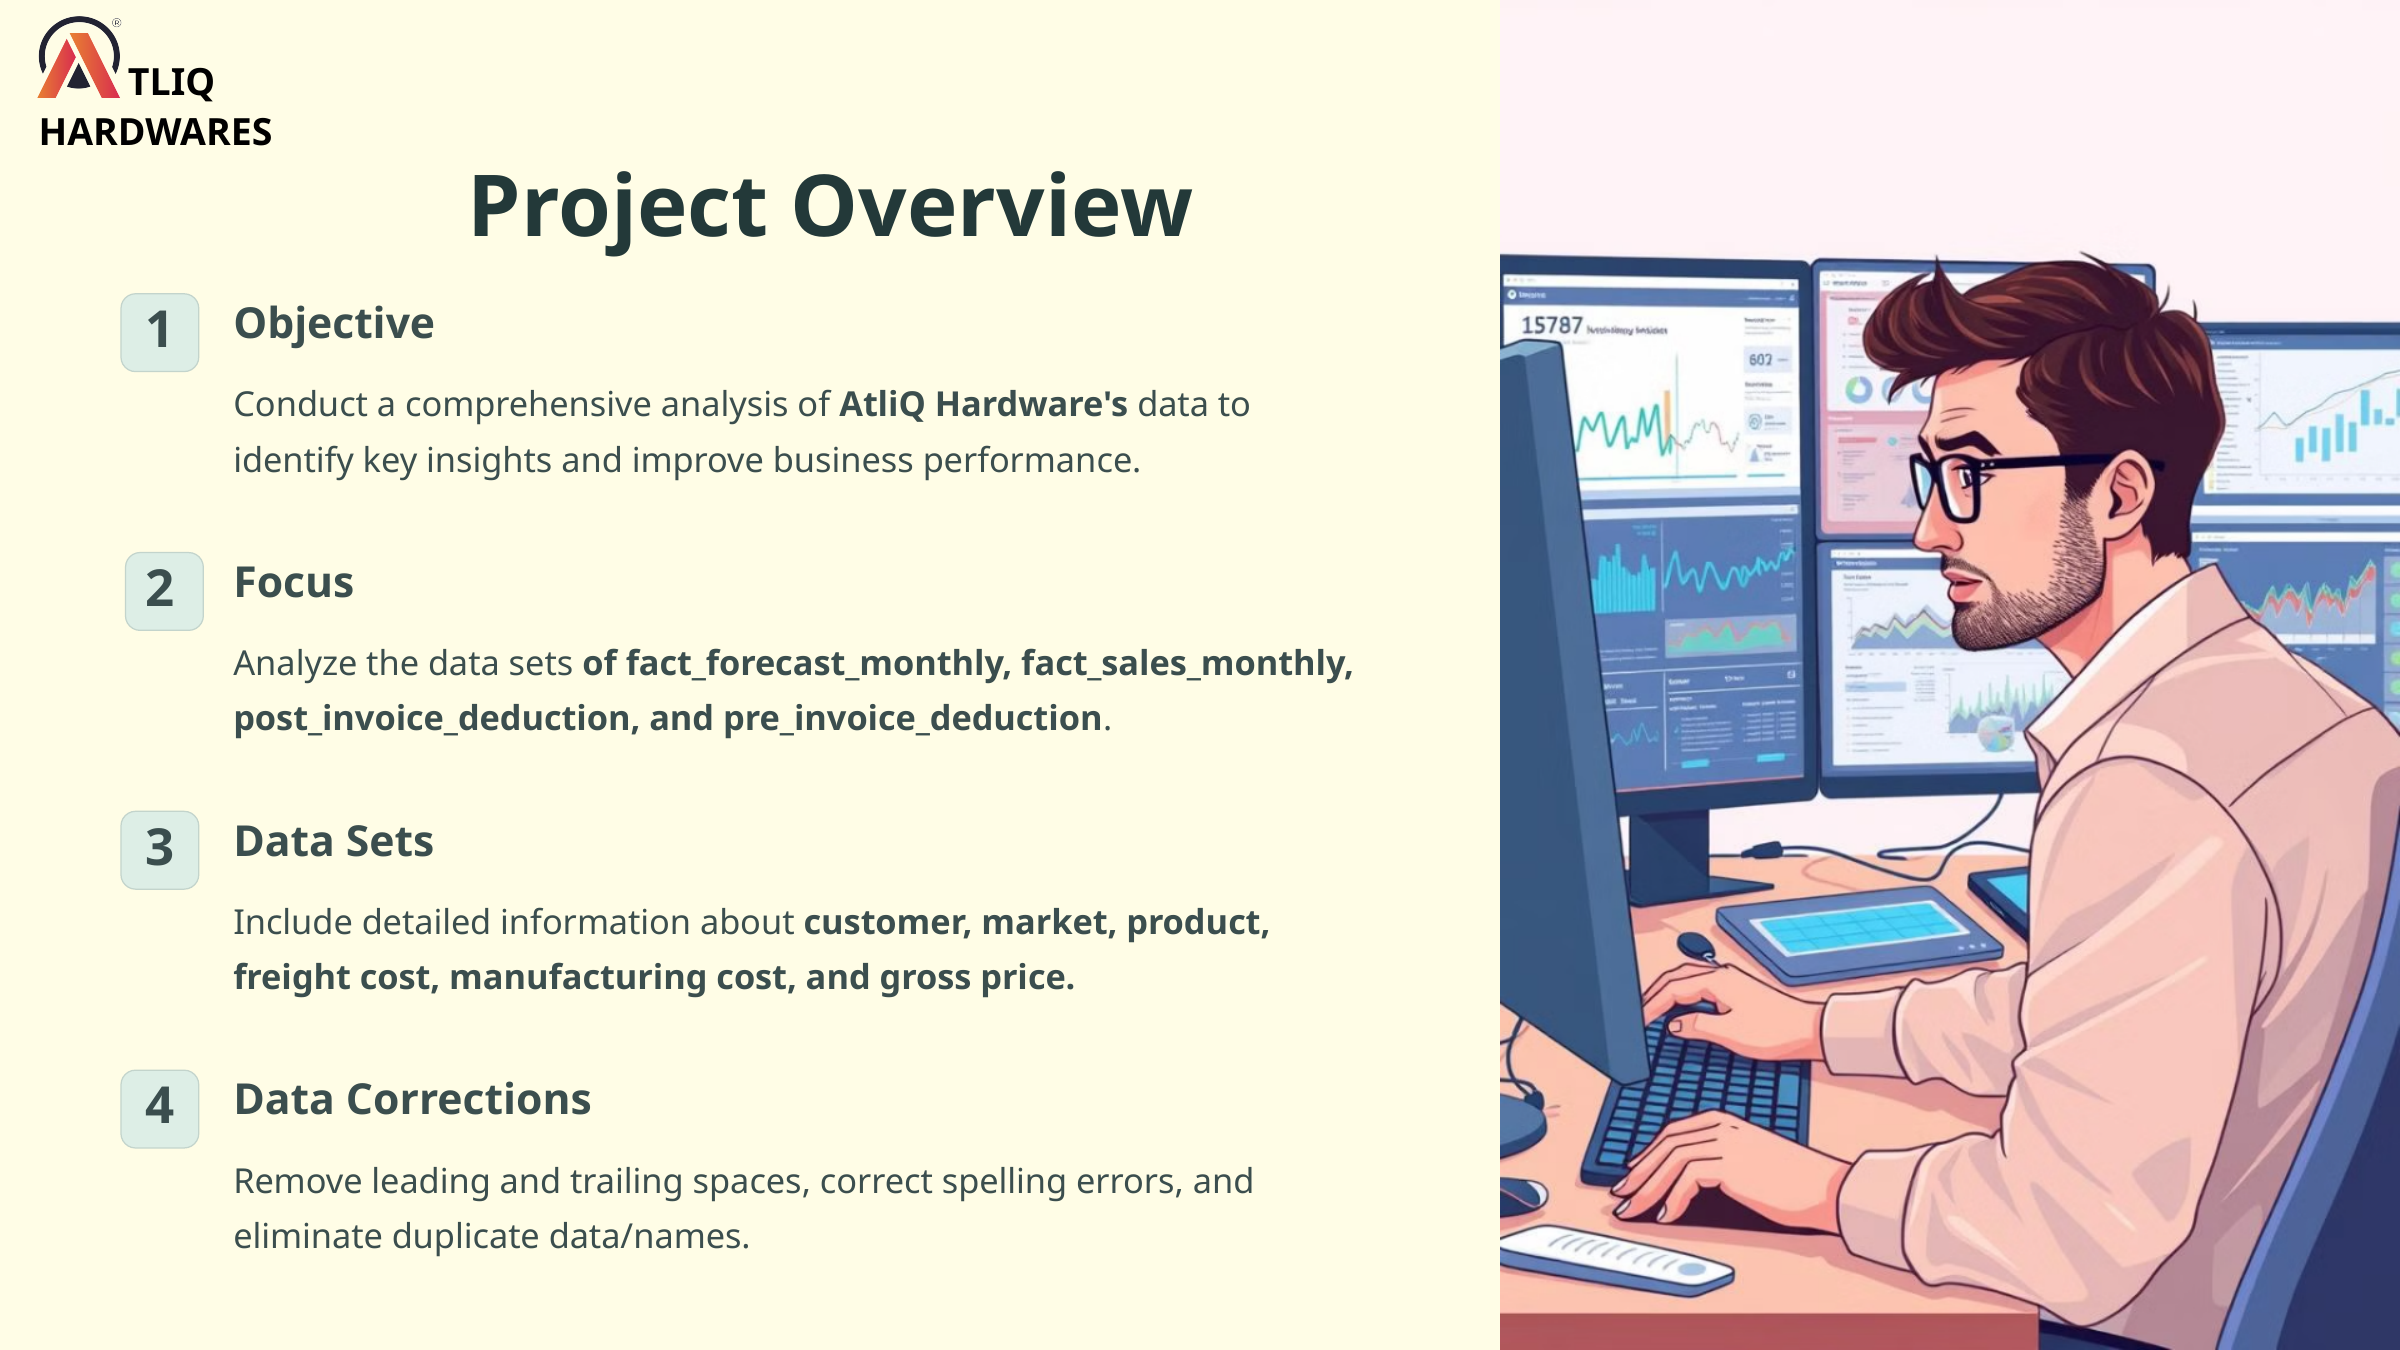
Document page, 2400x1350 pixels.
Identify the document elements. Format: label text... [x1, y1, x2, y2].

text_box Conduct a comprehensive analysis of AtliQ Hardware's data to identify key insights and improve business performance. [233, 368, 1379, 480]
text_box Include detailed information about customer, market, product, freight cost, manufacturing cost, and gross price. [233, 886, 1379, 997]
text_box 3 [143, 824, 177, 877]
text_box [125, 552, 204, 631]
picture [36, 14, 124, 100]
text_box 1 [149, 306, 170, 359]
text_box Data Corrections [233, 1070, 666, 1125]
text_box [120, 811, 199, 890]
text_box HARDWARES [23, 100, 318, 161]
text_box Objective [233, 293, 666, 348]
text_box Analyze the data sets of fact_forecast_monthly, fact_sales_monthly, post_invoice_deduction, and pre_invoice_deduction. [233, 627, 1379, 738]
picture [1499, 0, 2400, 1350]
text_box Data Sets [233, 811, 666, 866]
text_box [120, 293, 199, 372]
text_box Focus [233, 552, 666, 607]
text_box Project Overview [467, 146, 1333, 255]
text_box TLIQ [113, 50, 300, 110]
text_box [120, 1070, 199, 1148]
text_box 2 [143, 565, 176, 618]
text_box 4 [141, 1083, 179, 1135]
text_box Remove leading and trailing spaces, correct spelling errors, and eliminate duplicate data/names. [233, 1144, 1379, 1256]
